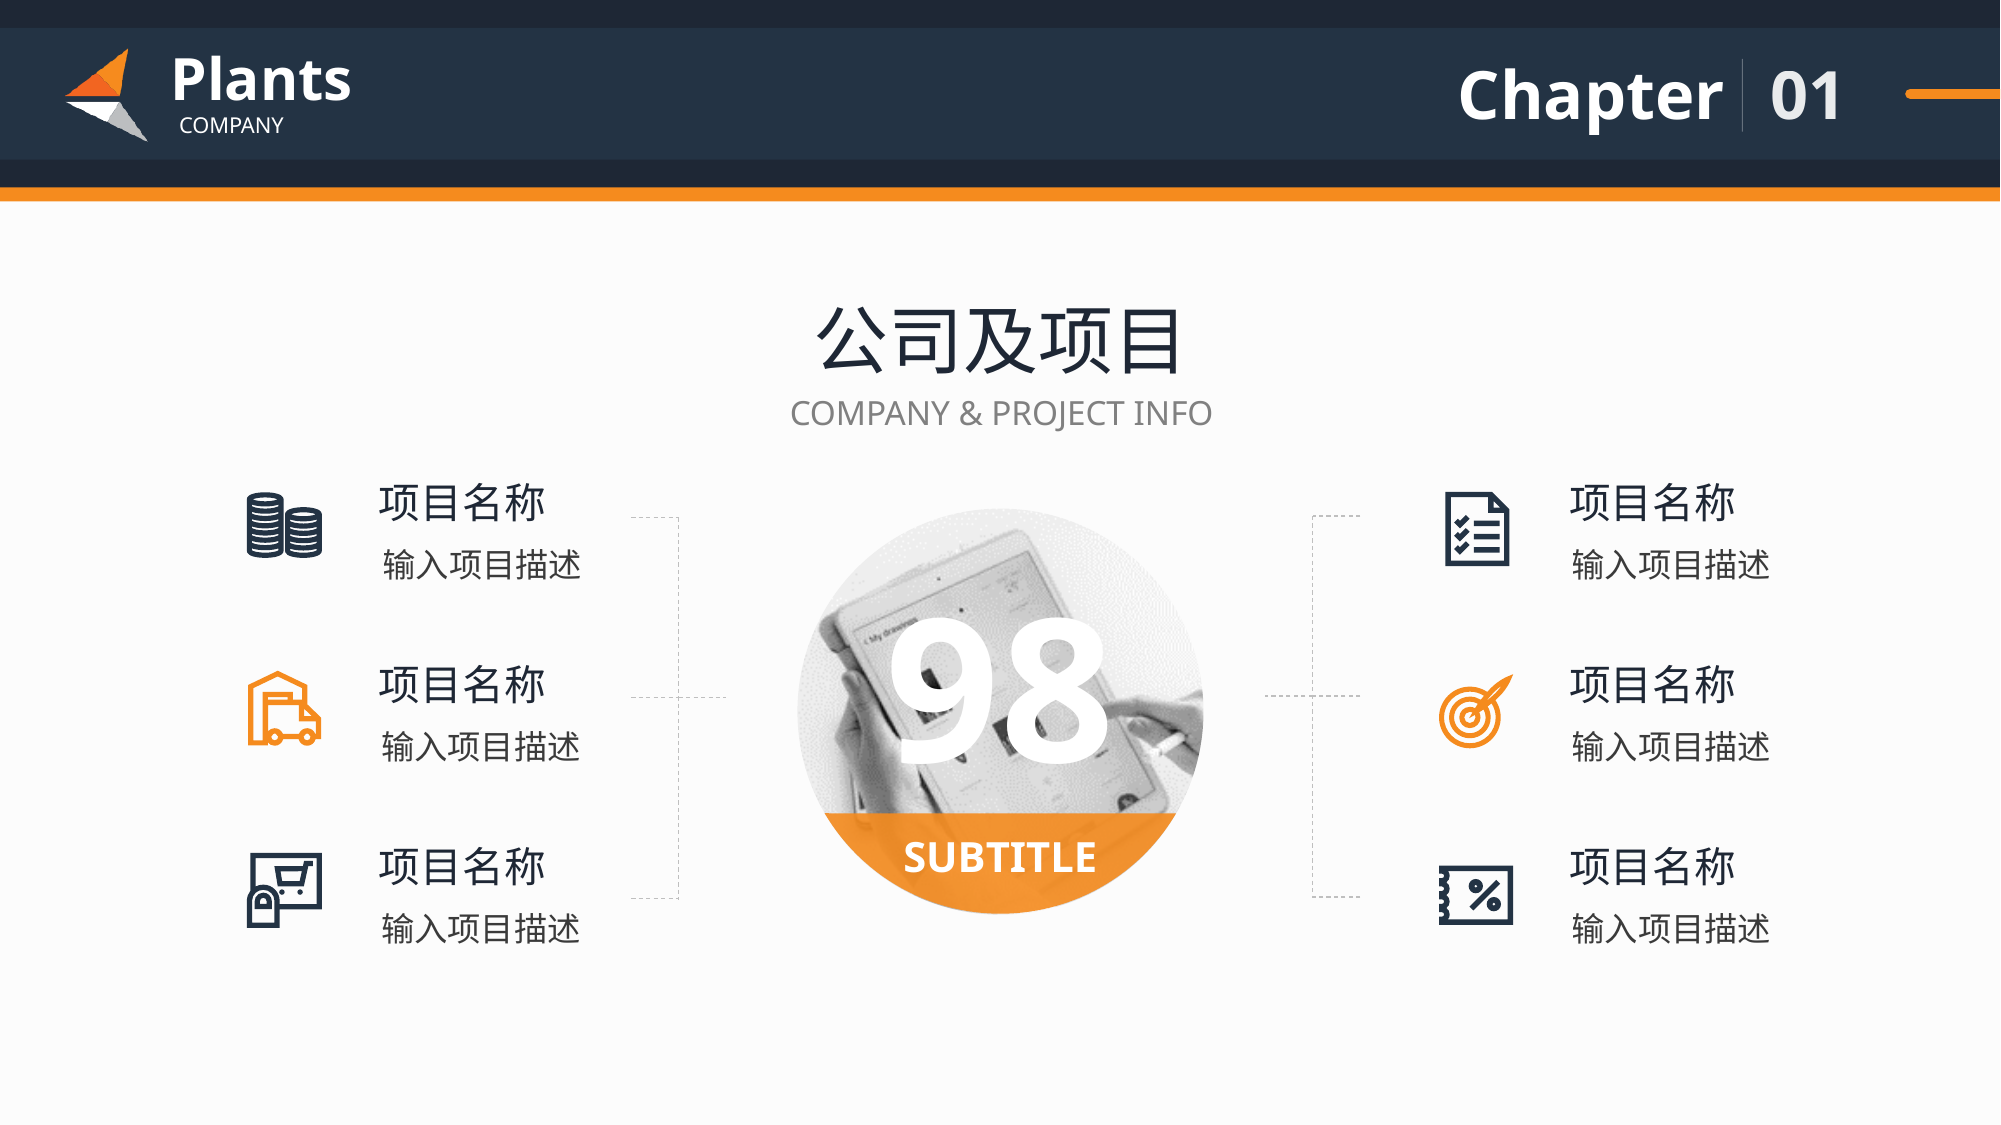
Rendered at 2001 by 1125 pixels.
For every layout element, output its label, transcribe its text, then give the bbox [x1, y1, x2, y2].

text_box 项目名称 [1554, 833, 1752, 899]
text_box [1265, 515, 1361, 898]
text_box [1445, 491, 1510, 567]
text_box 输入项目描述 [1556, 899, 1787, 956]
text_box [767, 285, 1237, 441]
text_box 项目名称 [1554, 469, 1752, 535]
text_box [1439, 674, 1514, 749]
text_box 01 [1755, 45, 1862, 141]
text_box 项目名称 [1554, 651, 1752, 717]
text_box 输入项目描述 [366, 899, 596, 956]
text_box [285, 507, 322, 558]
picture [65, 48, 148, 142]
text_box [631, 517, 727, 900]
text_box 项目名称 [364, 651, 561, 717]
text_box 项目名称 [364, 469, 561, 535]
text_box [246, 852, 322, 928]
text_box [248, 670, 322, 746]
text_box [1439, 865, 1514, 925]
text_box 输入项目描述 [1556, 717, 1787, 774]
text_box 输入项目描述 [366, 717, 596, 774]
text_box 项目名称 [364, 833, 561, 899]
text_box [796, 505, 1205, 915]
text_box 输入项目描述 [368, 534, 598, 592]
text_box [246, 492, 284, 558]
text_box 输入项目描述 [1556, 534, 1787, 592]
